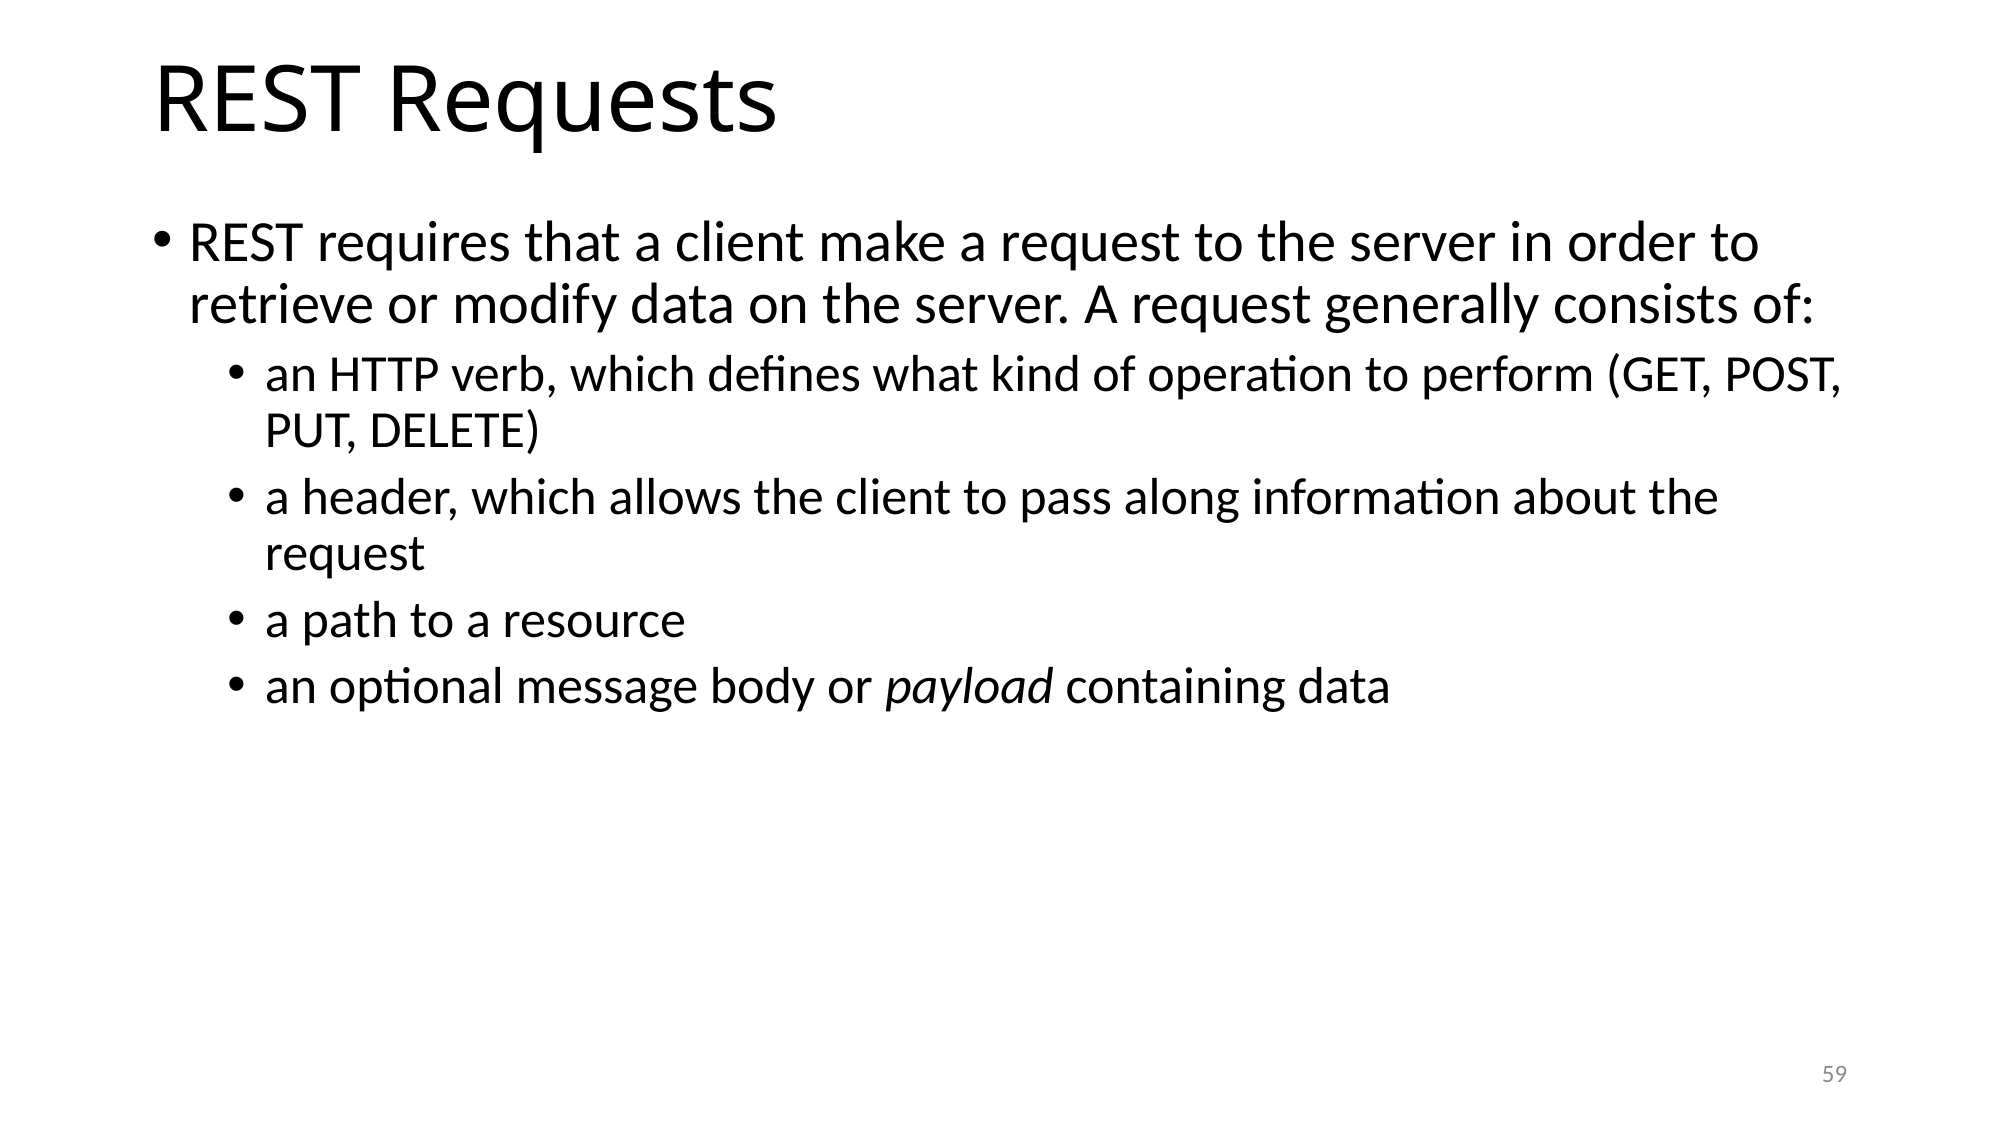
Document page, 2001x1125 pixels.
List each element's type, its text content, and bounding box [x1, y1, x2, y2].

list REST requires that a client make a request to the server in order to retrieve or modify data on the server. A request generally consists of: an HTTP verb, which defines what kind of operation to perform (GET, POST, PUT, DELETE) a header, which allows the client to pass along information about the request a path to a resource an optional message body or payload containing data [137, 203, 1863, 996]
slide_number 59 [1412, 1042, 1863, 1103]
title REST Requests [137, 0, 1863, 203]
